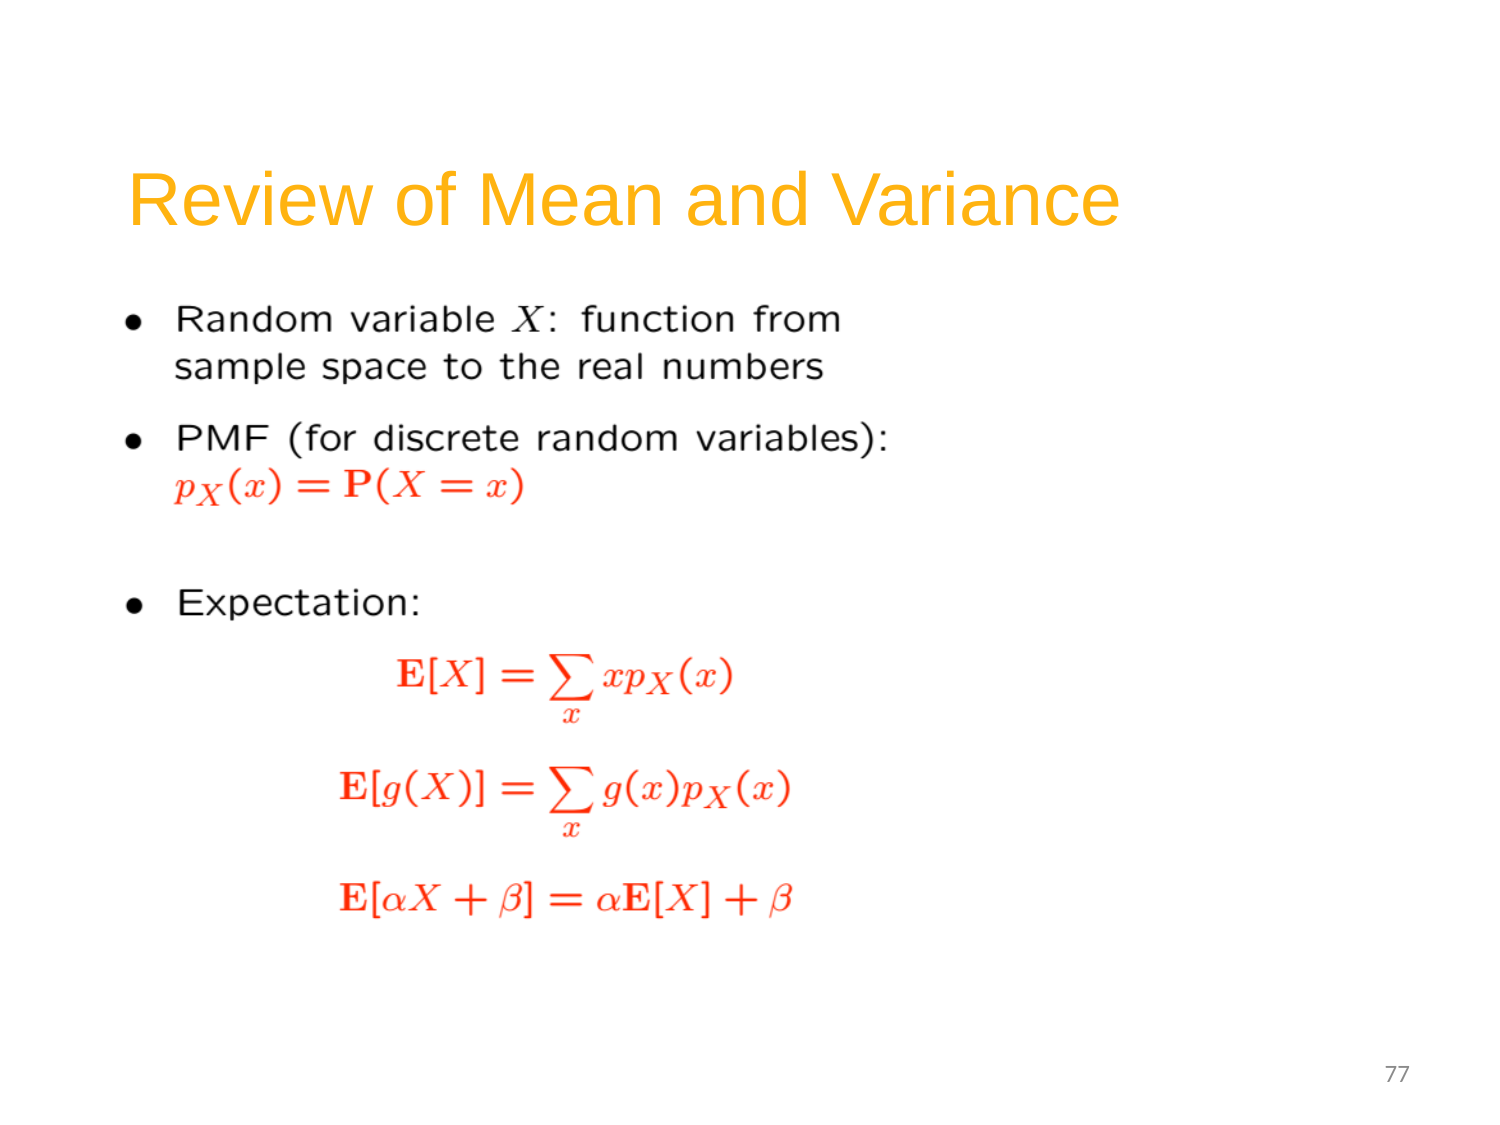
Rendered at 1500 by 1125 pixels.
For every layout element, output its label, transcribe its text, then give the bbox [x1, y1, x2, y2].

slide_number 77 [1074, 1042, 1425, 1103]
picture [114, 574, 844, 939]
title Review of Mean and Variance [112, 12, 1388, 379]
picture [111, 287, 914, 526]
